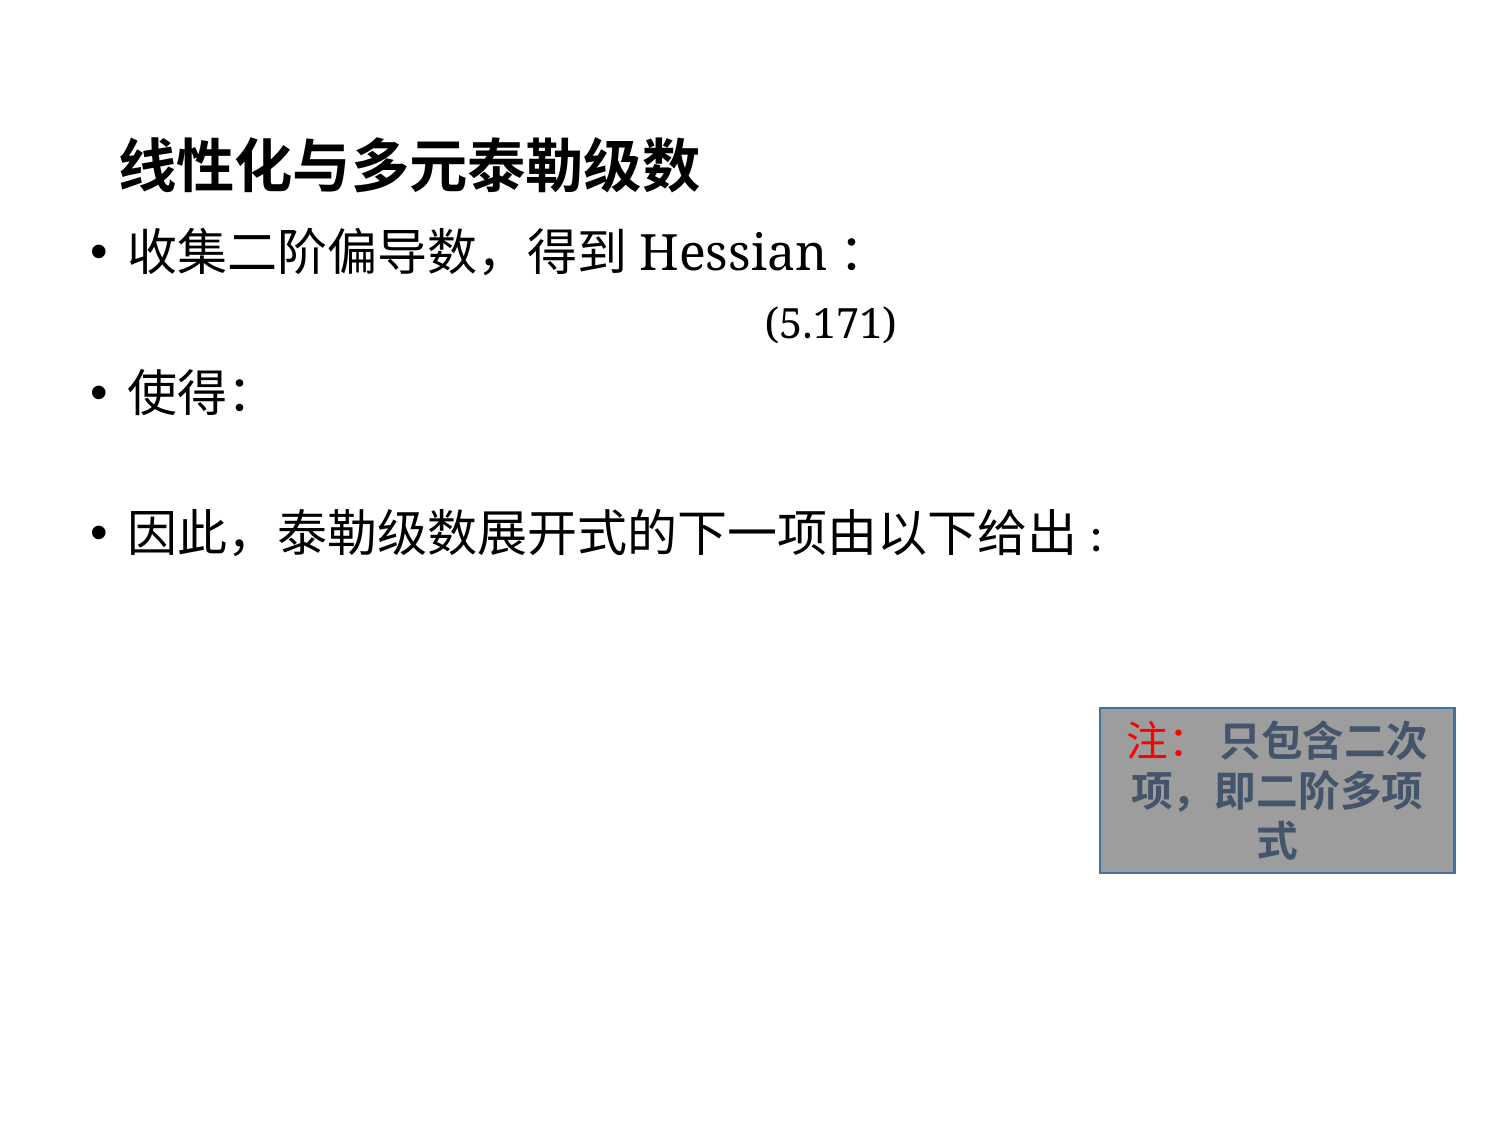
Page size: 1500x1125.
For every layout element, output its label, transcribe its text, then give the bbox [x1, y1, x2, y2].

title 线性化与多元泰勒级数 [103, 59, 1397, 278]
